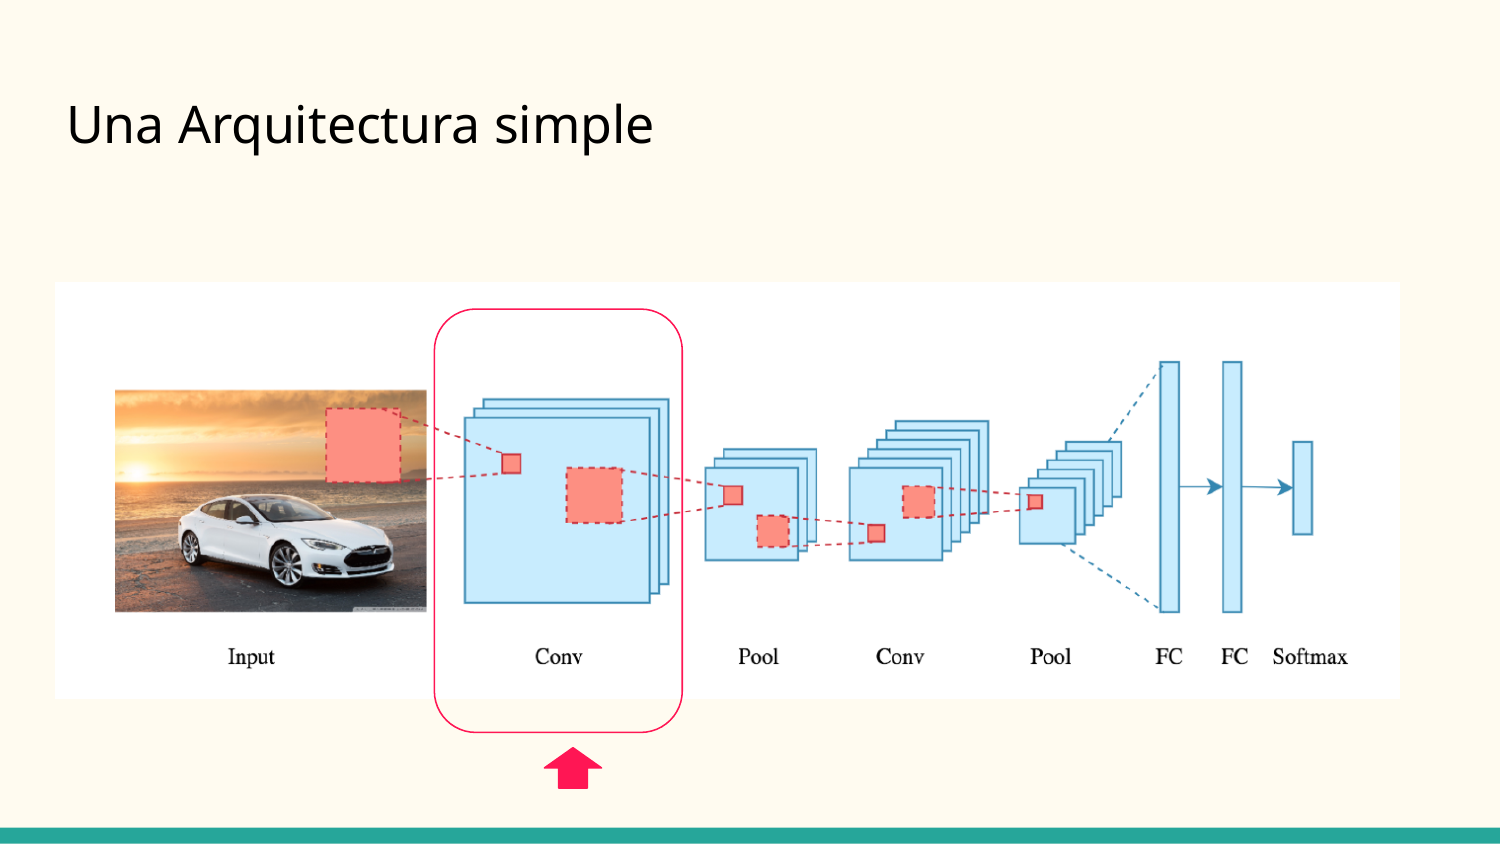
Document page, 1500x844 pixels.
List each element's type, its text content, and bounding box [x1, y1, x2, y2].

title Una Arquitectura simple [51, 72, 1449, 174]
picture [55, 282, 1400, 700]
text_box [544, 747, 602, 789]
text_box [437, 707, 680, 733]
